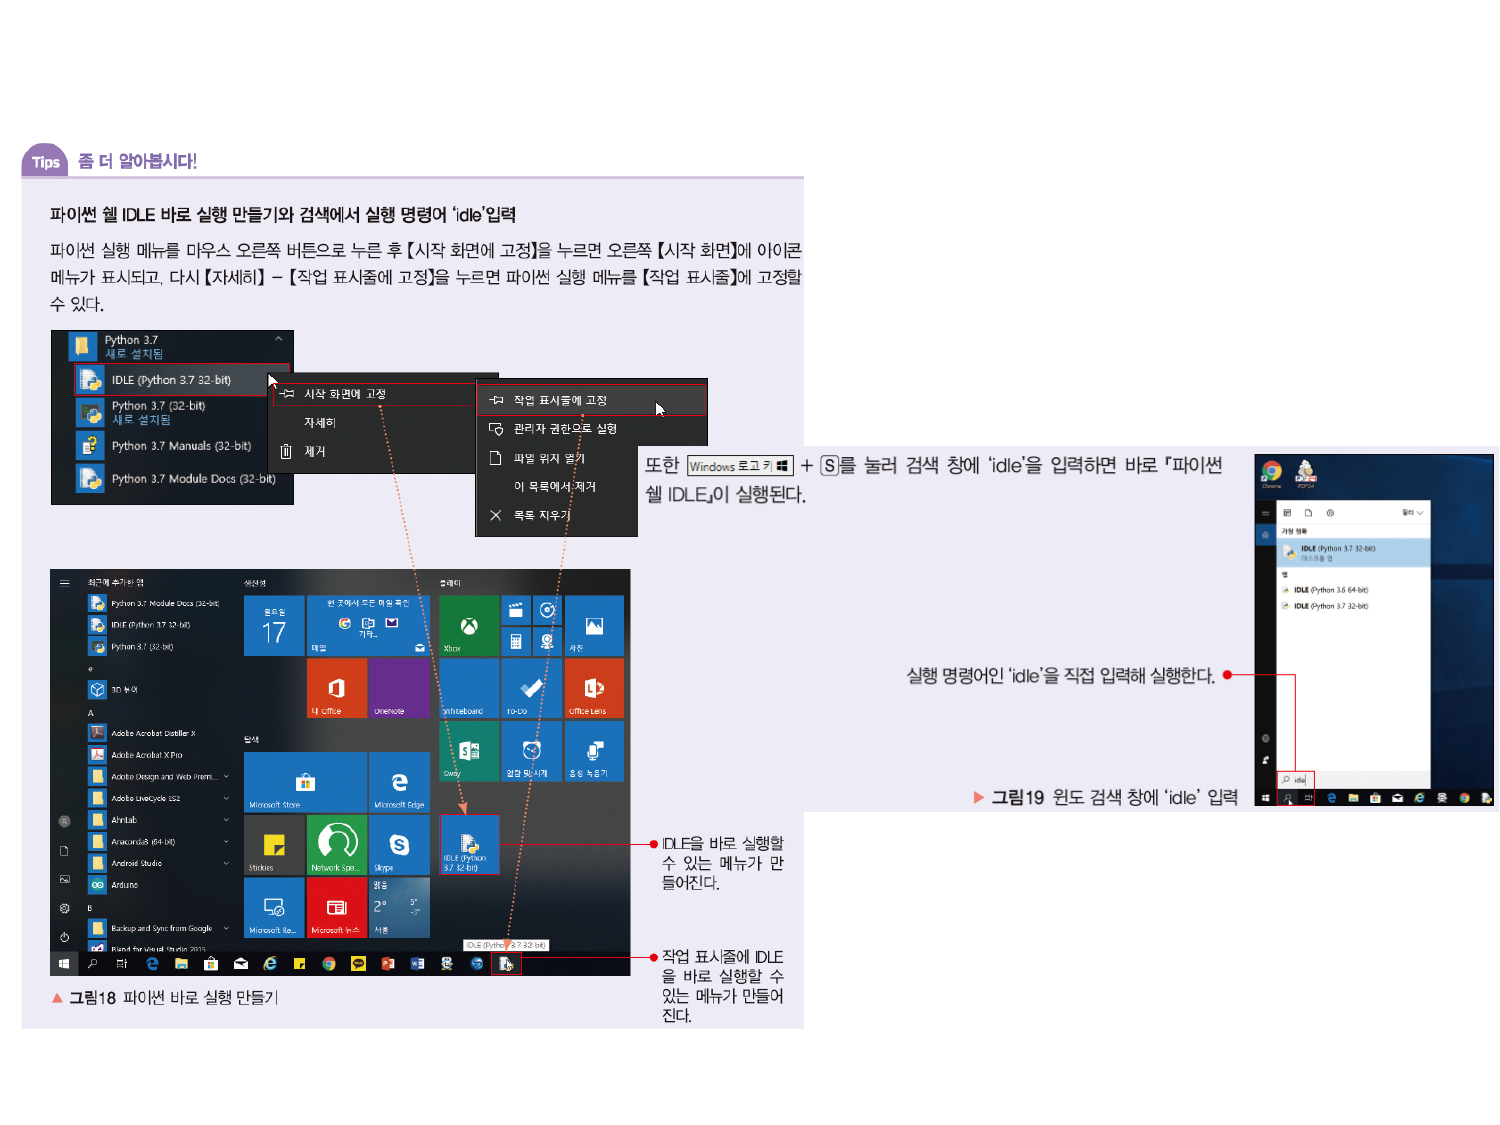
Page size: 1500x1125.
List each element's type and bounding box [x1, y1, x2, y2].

picture [12, 135, 1499, 1030]
